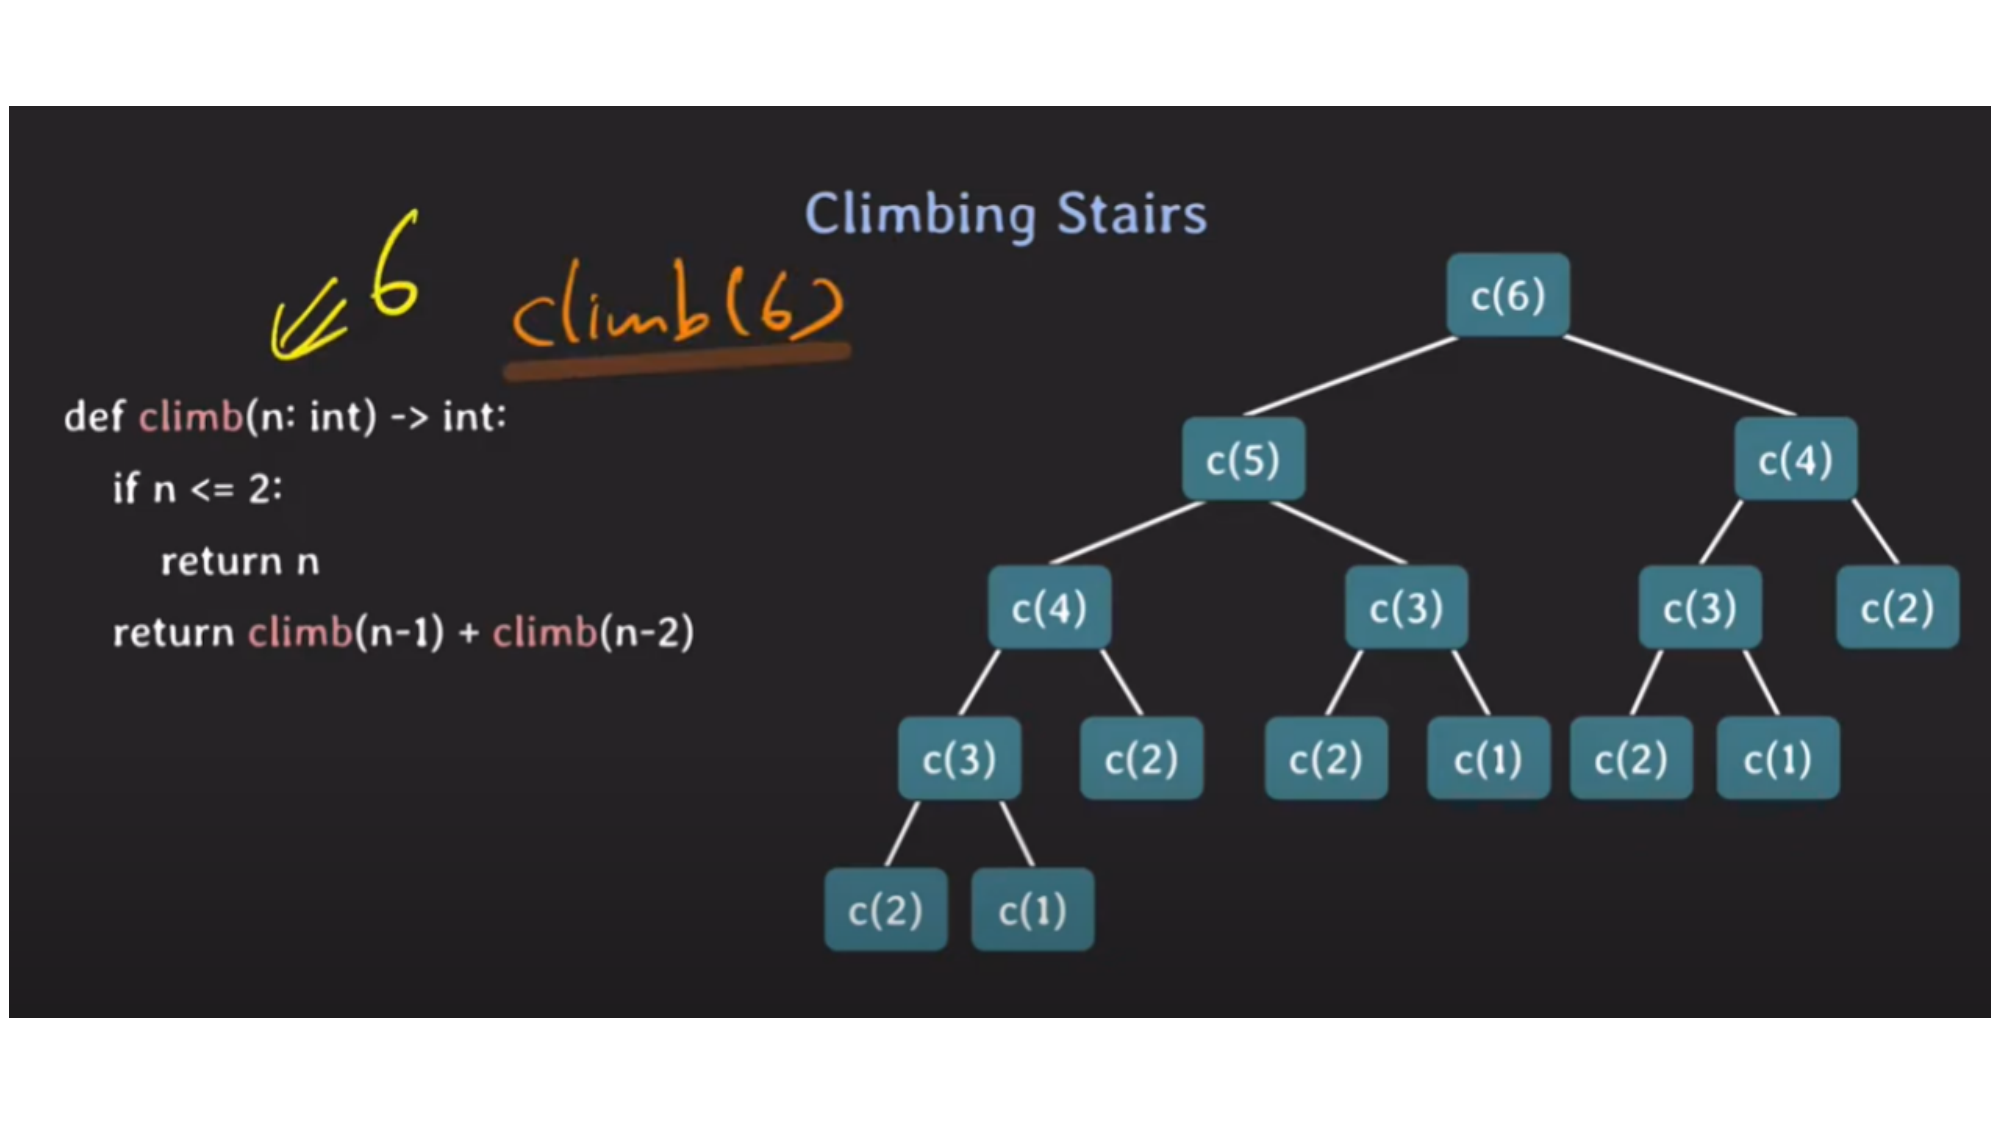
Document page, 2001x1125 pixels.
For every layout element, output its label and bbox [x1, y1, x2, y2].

picture [9, 106, 1991, 1018]
